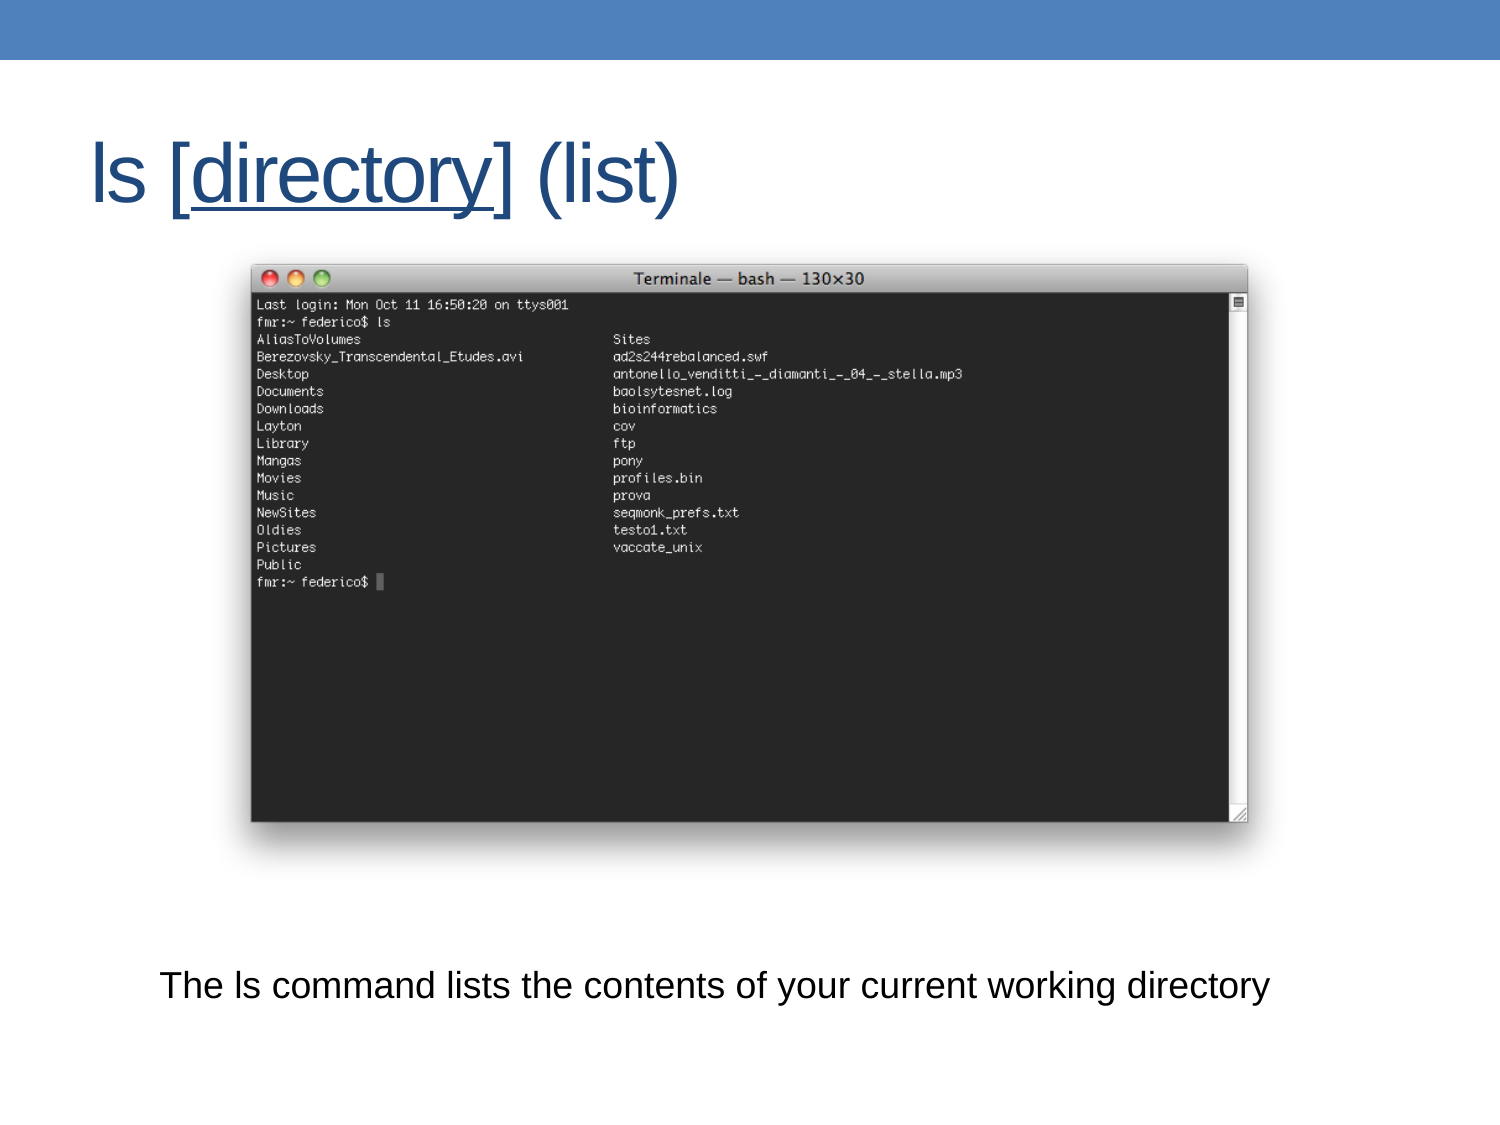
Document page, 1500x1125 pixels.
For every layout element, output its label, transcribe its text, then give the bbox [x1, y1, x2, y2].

picture [202, 234, 1297, 890]
text_box The ls command lists the contents of your current working directory [159, 941, 1365, 1026]
title ls [directory] (list) [75, 87, 1425, 250]
